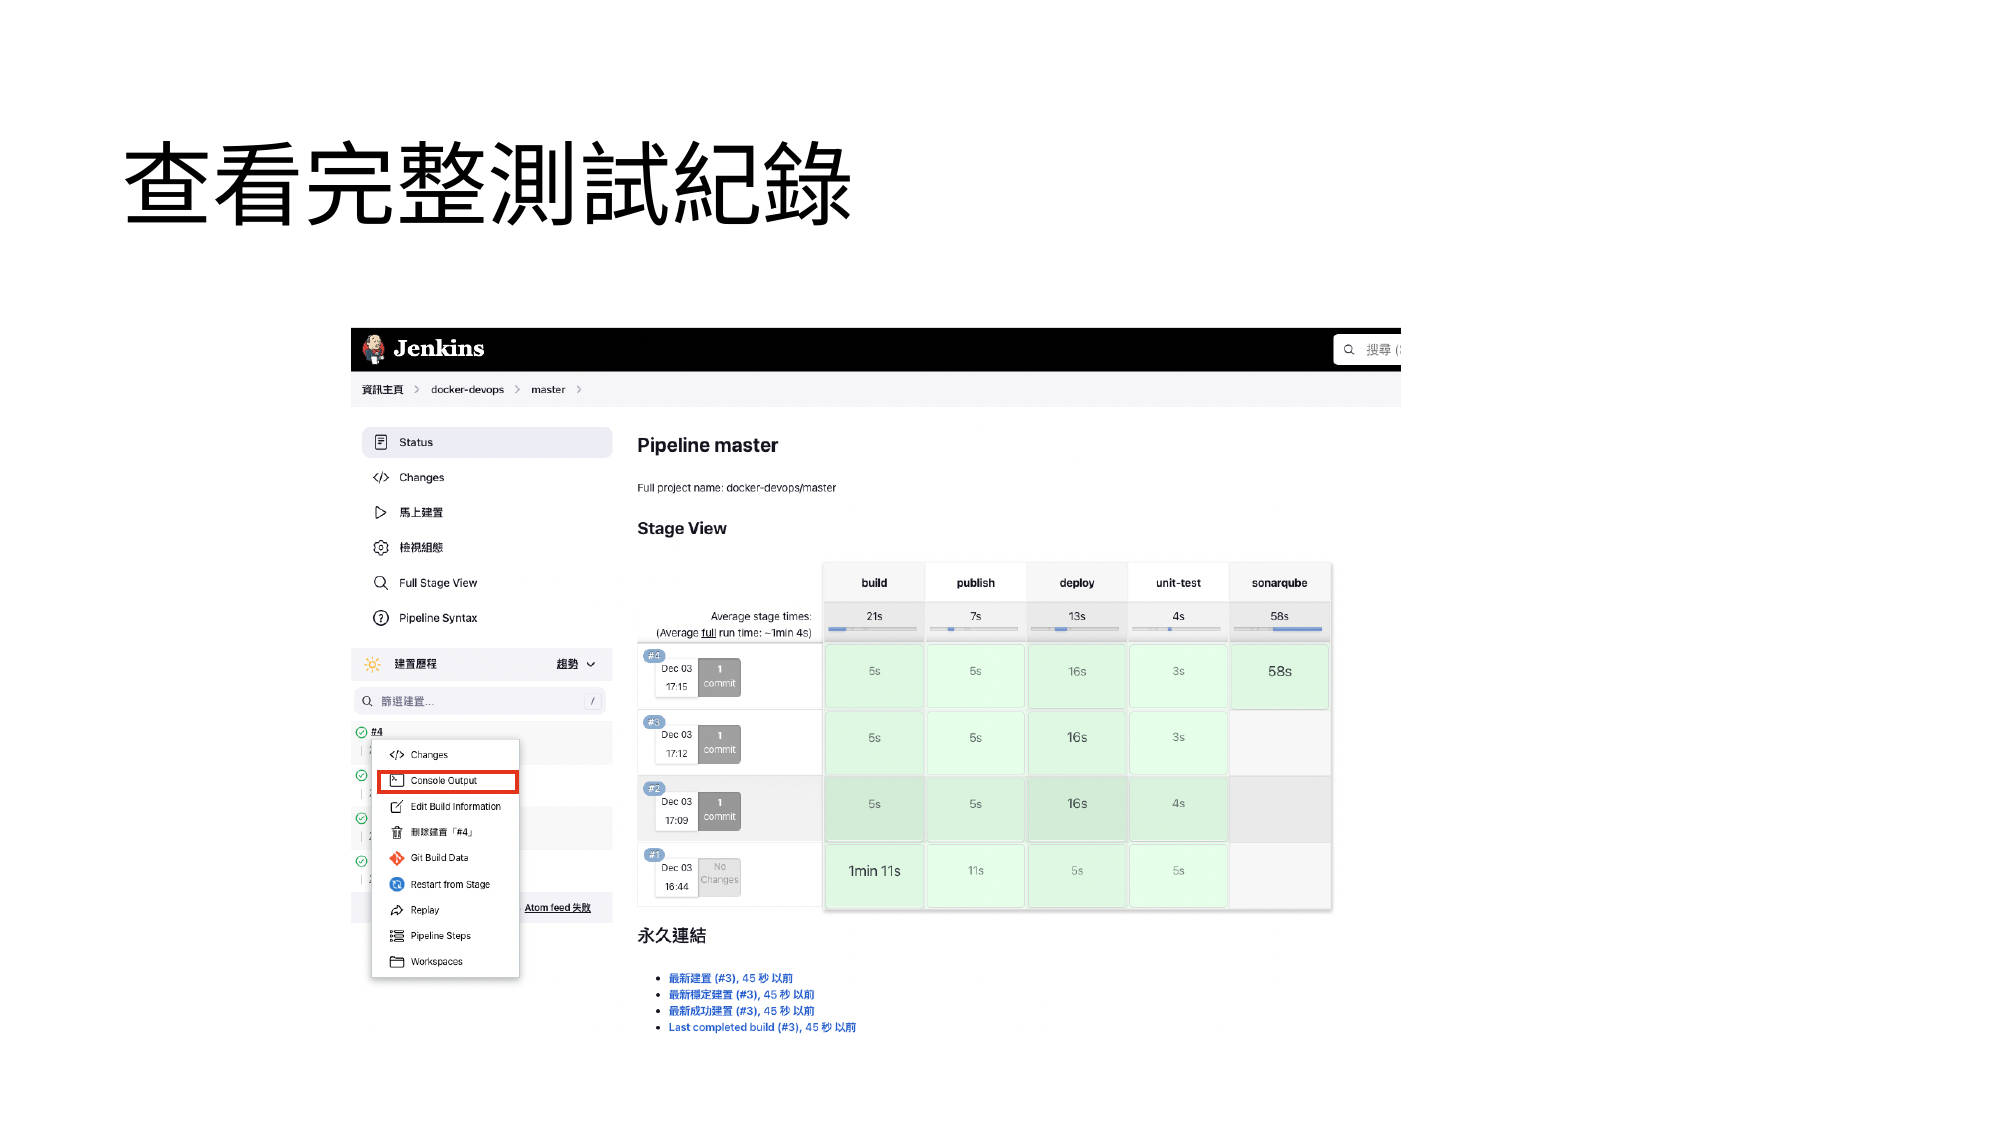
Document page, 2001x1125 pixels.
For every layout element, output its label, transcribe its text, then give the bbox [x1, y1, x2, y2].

picture [351, 325, 1401, 1037]
title 查看完整測試紀錄 [106, 74, 1649, 304]
